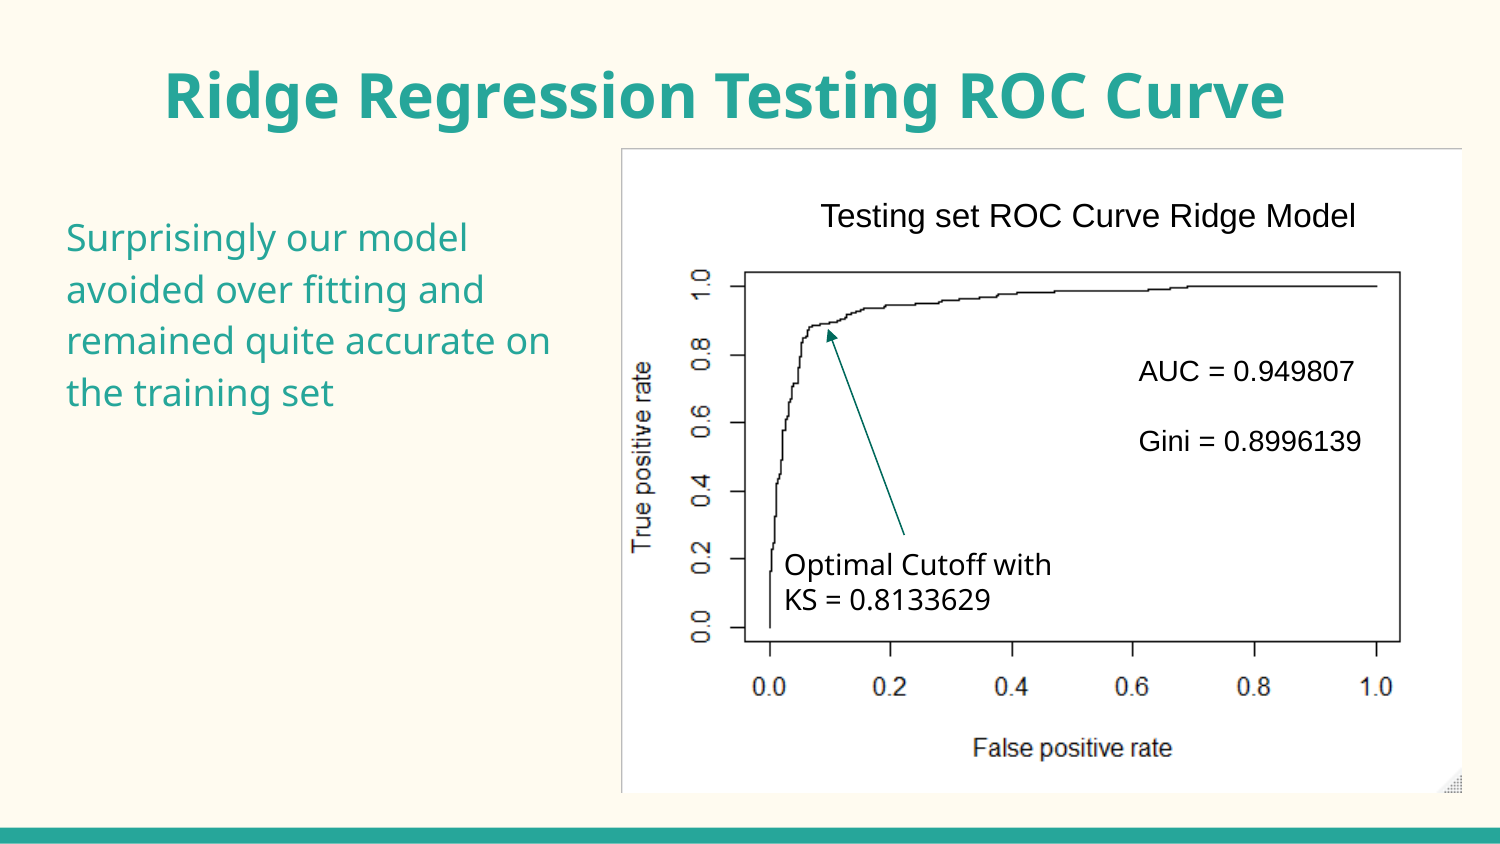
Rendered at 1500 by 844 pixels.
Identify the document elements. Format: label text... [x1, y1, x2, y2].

title Ridge Regression Testing ROC Curve [26, 41, 1425, 142]
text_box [827, 328, 905, 536]
list Surprisingly our model avoided over fitting and remained quite accurate on the training set [51, 192, 615, 750]
picture [620, 148, 1462, 793]
